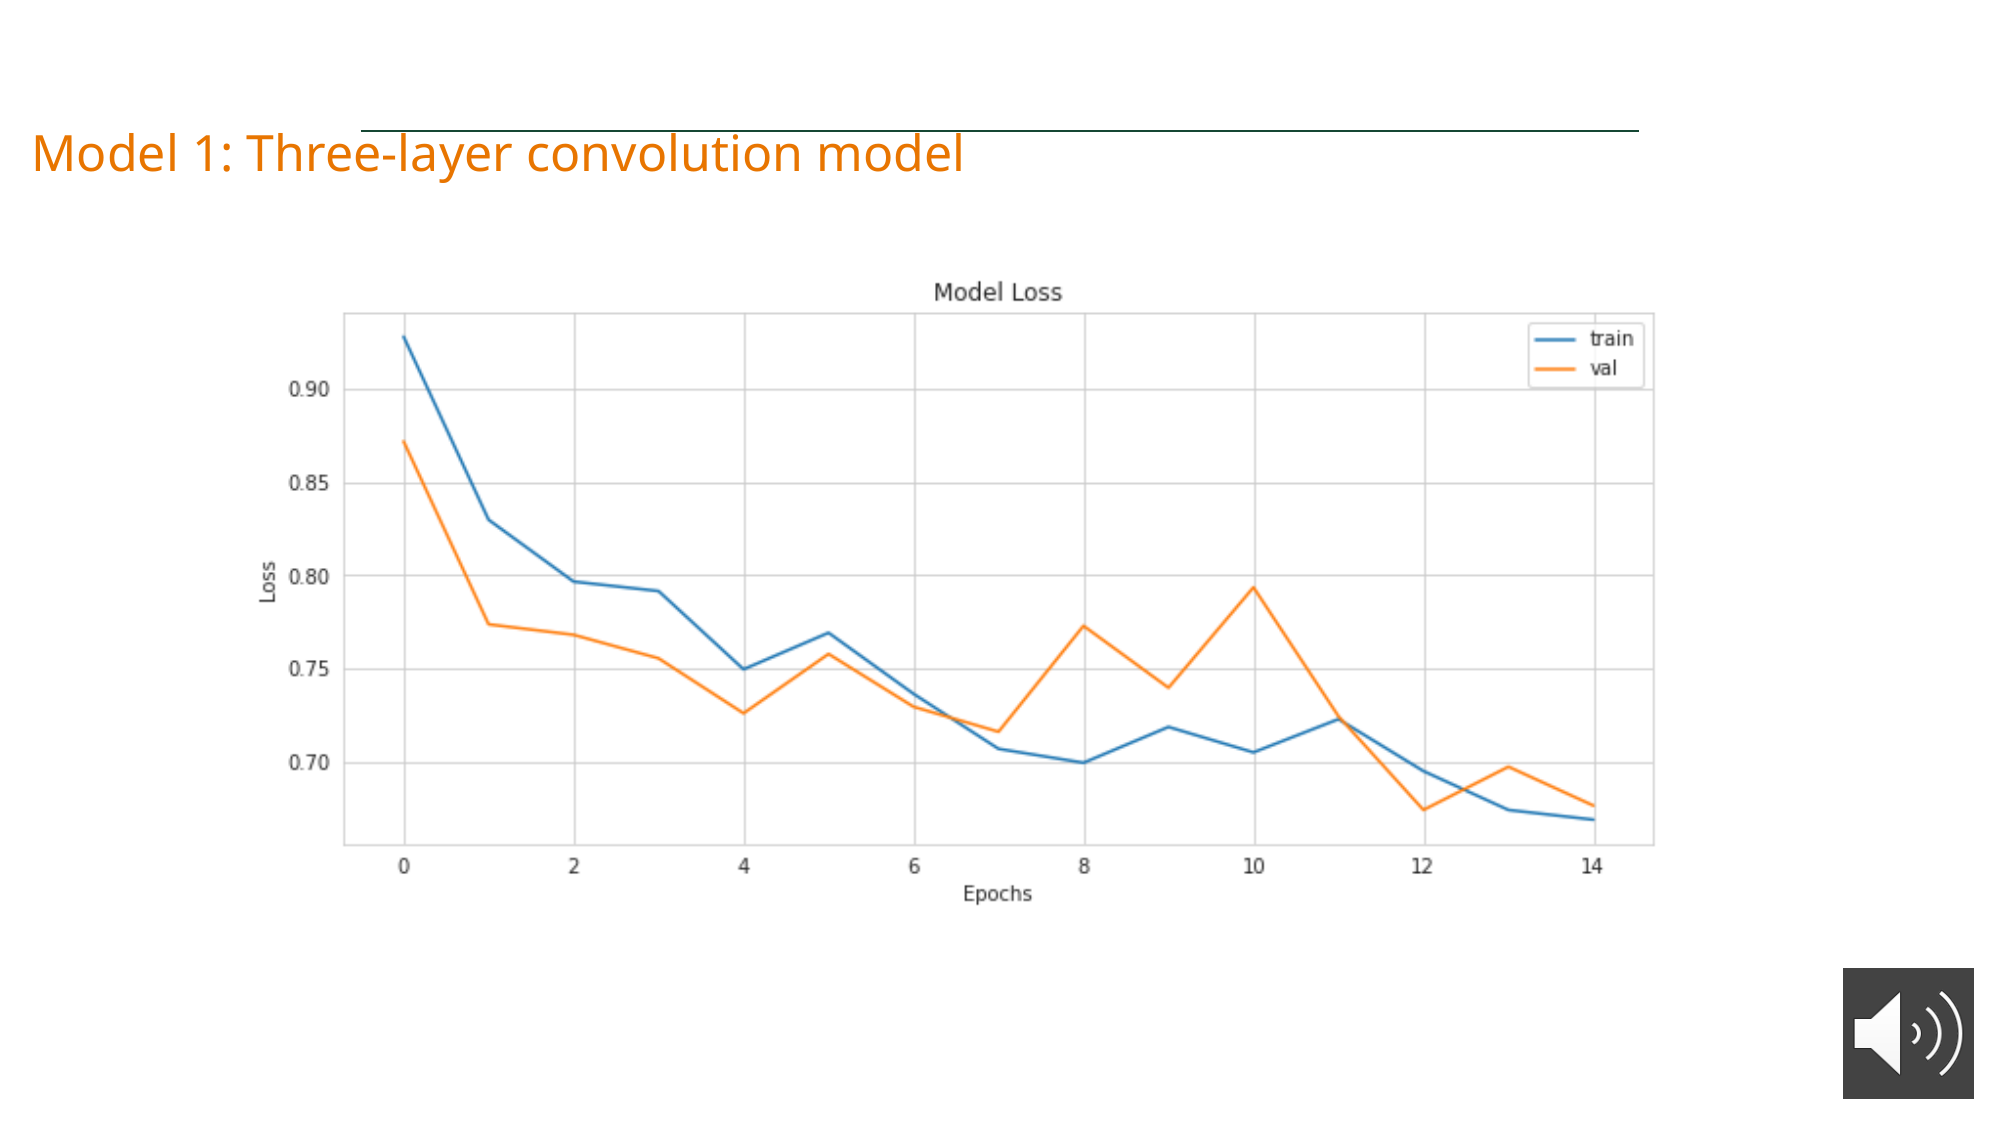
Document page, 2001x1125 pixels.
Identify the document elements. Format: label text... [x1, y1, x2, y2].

list Model 1: Three-layer convolution model [31, 130, 1393, 205]
picture [246, 267, 1667, 919]
picture [1841, 966, 1976, 1101]
